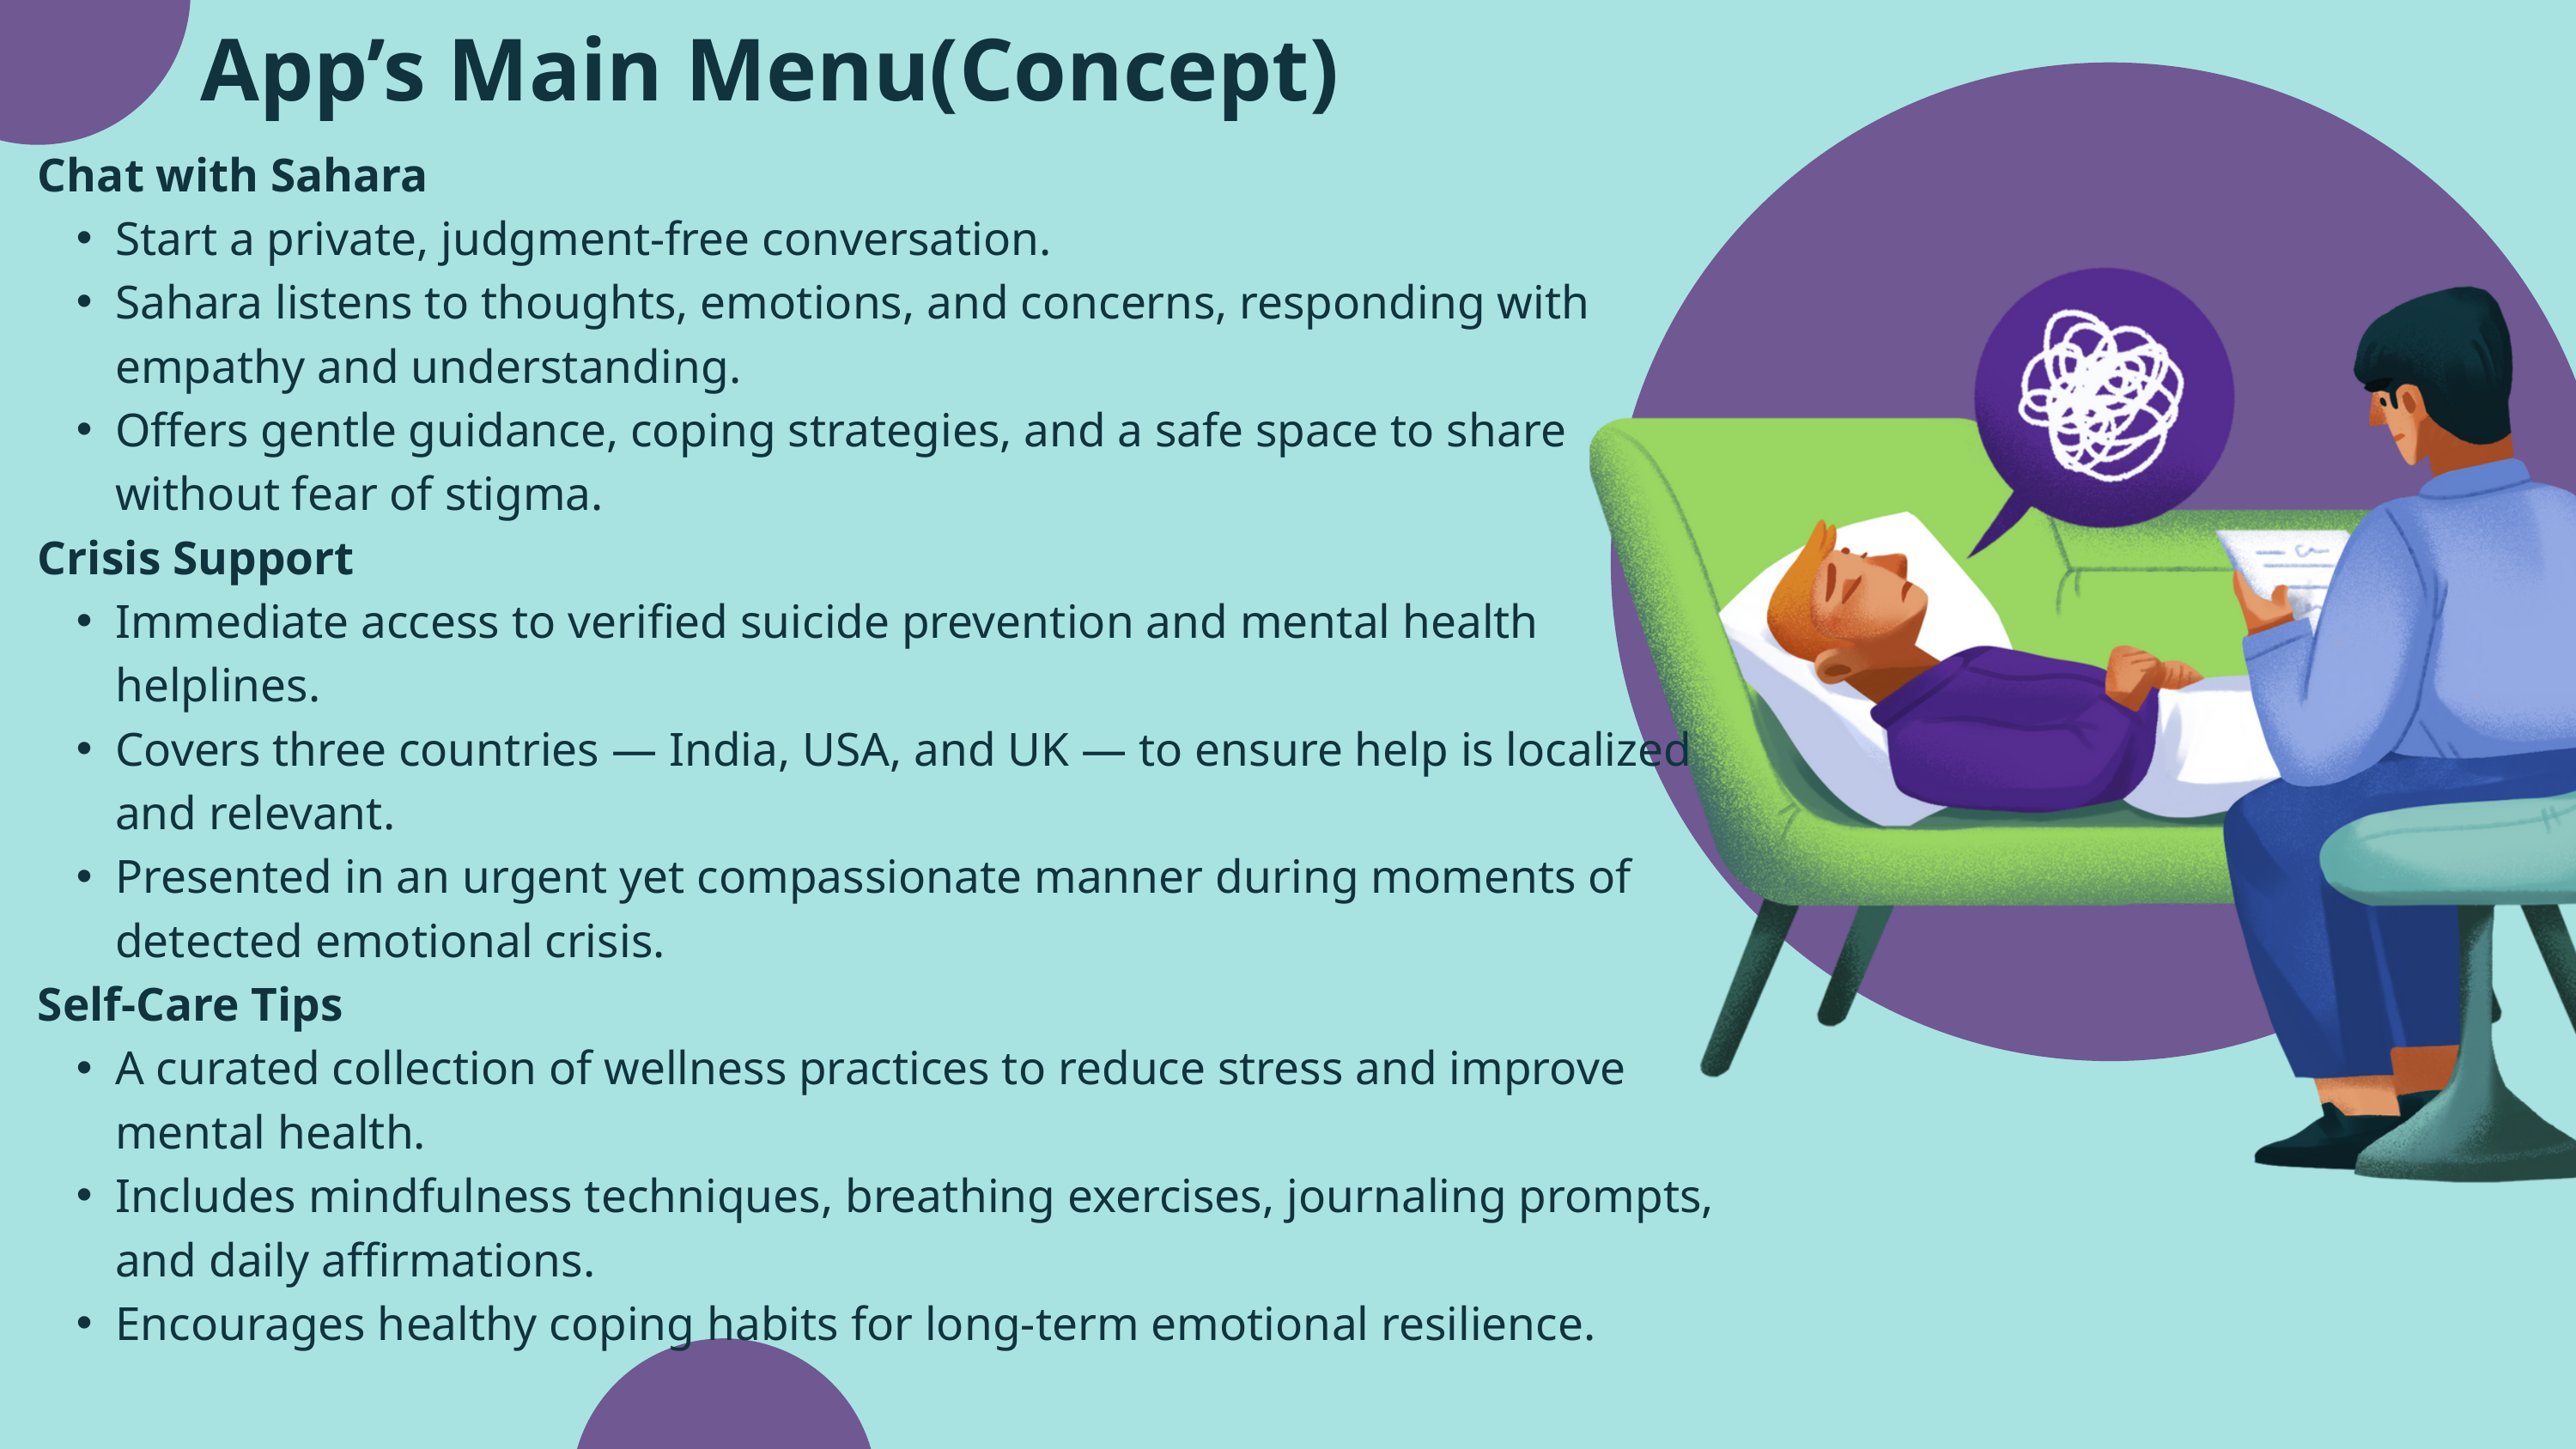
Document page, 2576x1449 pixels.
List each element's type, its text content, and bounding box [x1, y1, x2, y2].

text_box Chat with Sahara Start a private, judgment-free conversation. Sahara listens to thoughts, emotions, and concerns, responding with empathy and understanding. Offers gentle guidance, coping strategies, and a safe space to share without fear of stigma. Crisis Support Immediate access to verified suicide prevention and mental health helplines. Covers three countries — India, USA, and UK — to ensure help is localized and relevant. Presented in an urgent yet compassionate manner during moments of detected emotional crisis. Self-Care Tips A curated collection of wellness practices to reduce stress and improve mental health. Includes mindfulness techniques, breathing exercises, journaling prompts, and daily affirmations. Encourages healthy coping habits for long-term emotional resilience. [37, 136, 1718, 1414]
text_box App’s Main Menu(Concept) [200, 0, 2534, 118]
text_box [1718, 1069, 2576, 1183]
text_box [0, 0, 191, 145]
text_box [1610, 62, 2576, 1062]
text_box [570, 1337, 878, 1449]
